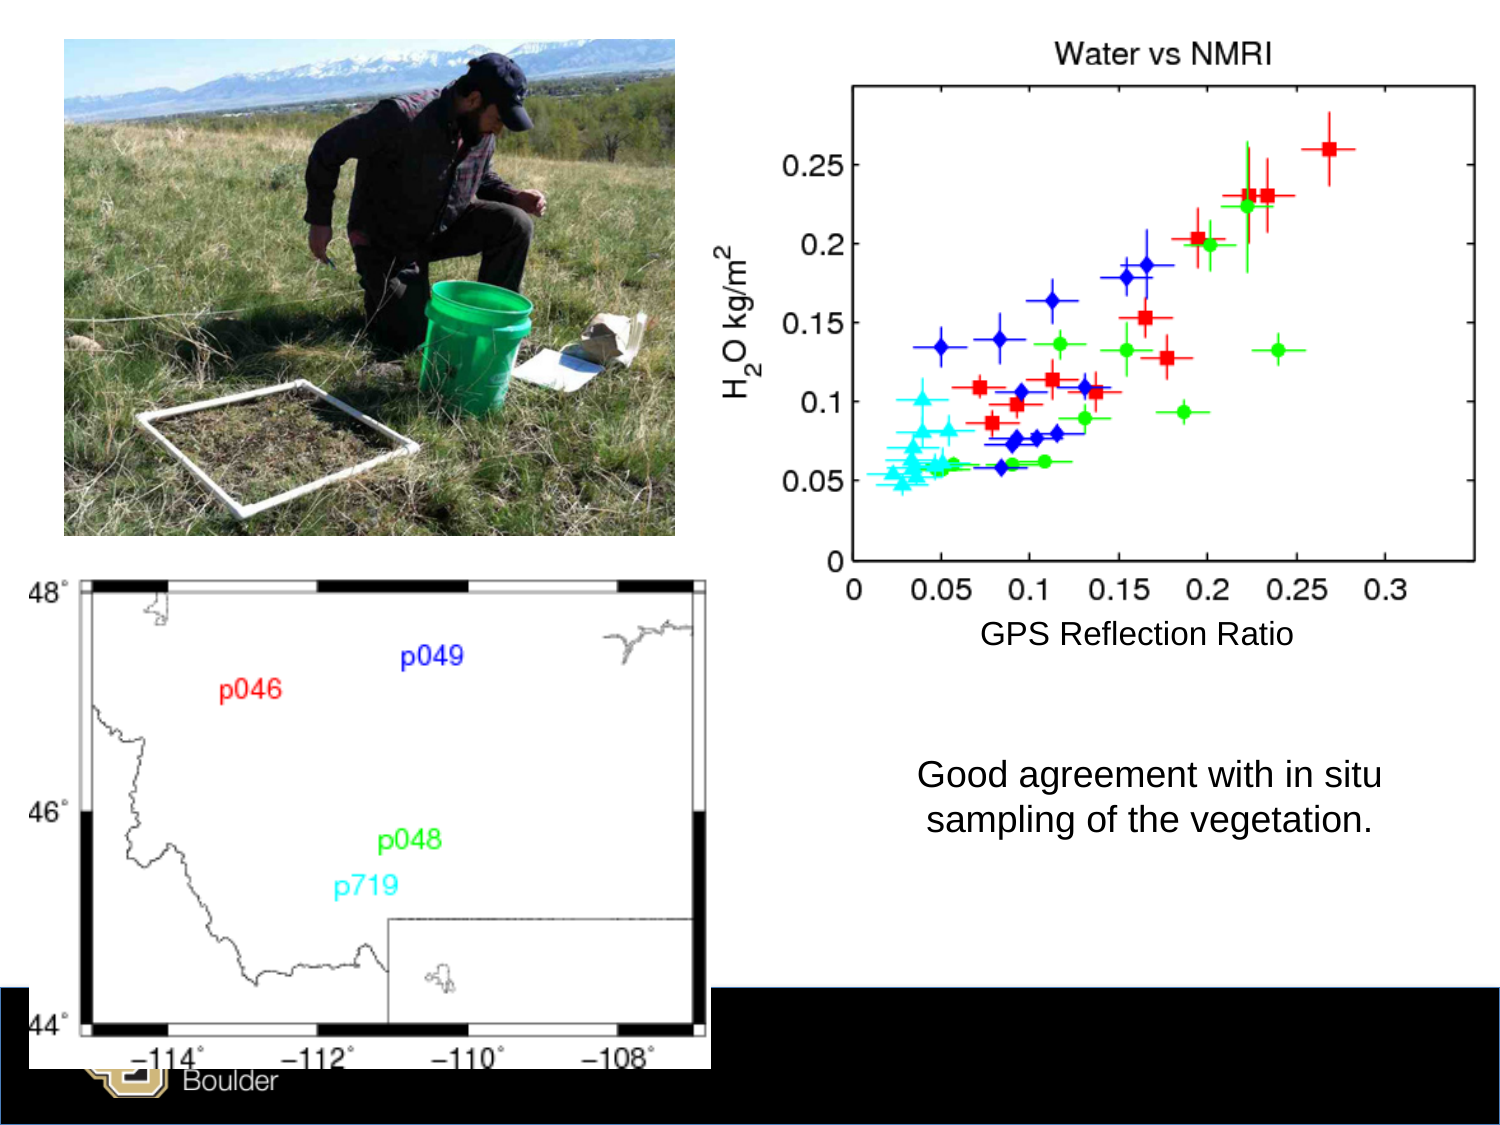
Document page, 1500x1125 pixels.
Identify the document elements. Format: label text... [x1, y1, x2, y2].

picture [28, 30, 1490, 1069]
text_box Good agreement with in situ sampling of the vegetation. [862, 750, 1438, 834]
picture [64, 39, 676, 536]
